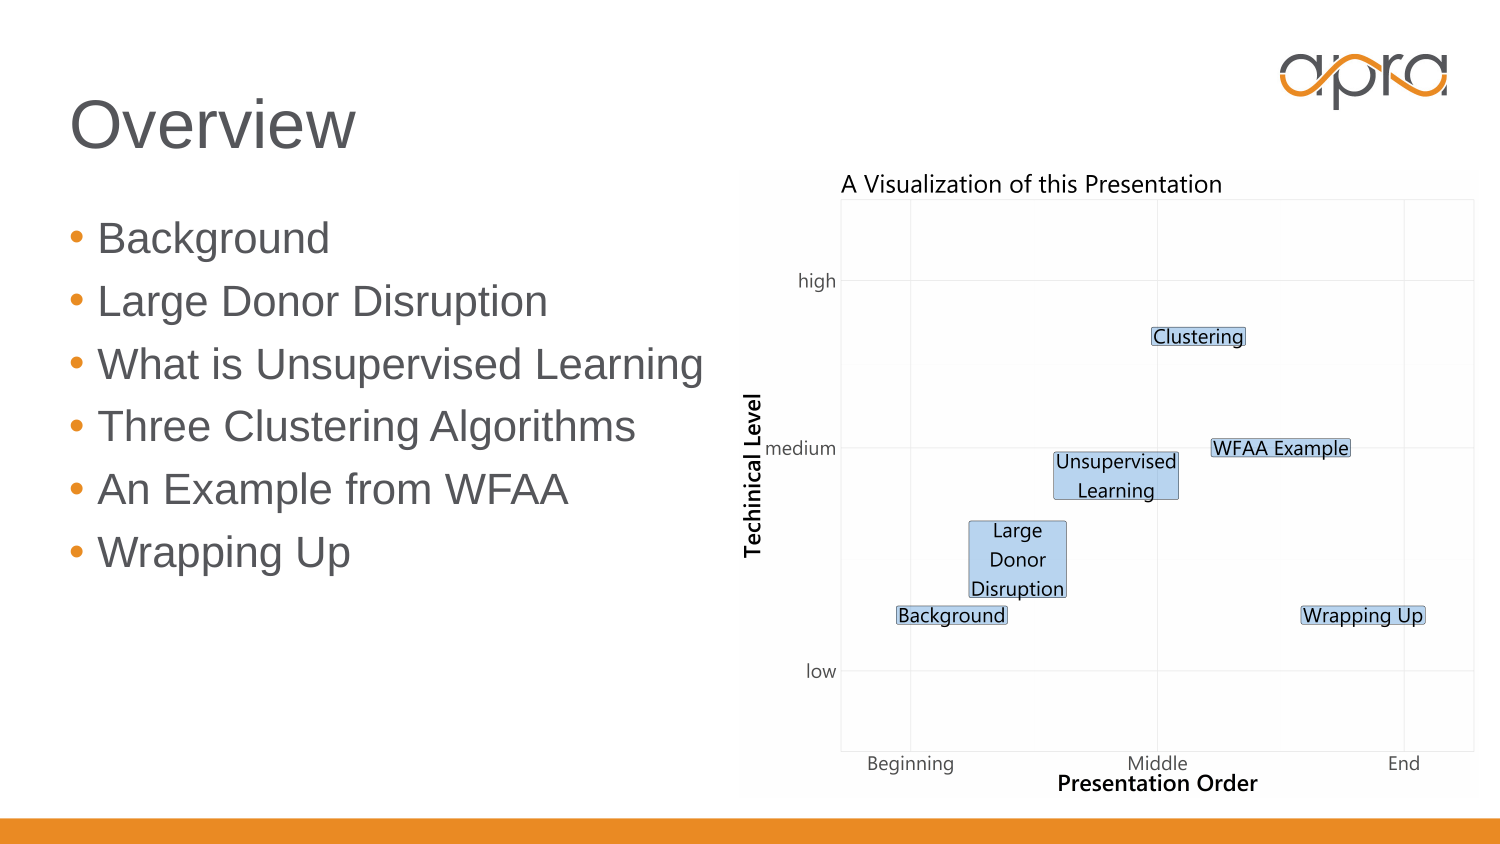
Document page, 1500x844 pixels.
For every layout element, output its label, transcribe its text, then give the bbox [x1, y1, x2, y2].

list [739, 170, 1479, 798]
picture [0, 0, 1500, 844]
list Background Large Donor Disruption What is Unsupervised Learning Three Clustering Algorithms An Example from WFAA Wrapping Up [54, 207, 739, 760]
title Overview [54, 44, 1446, 207]
